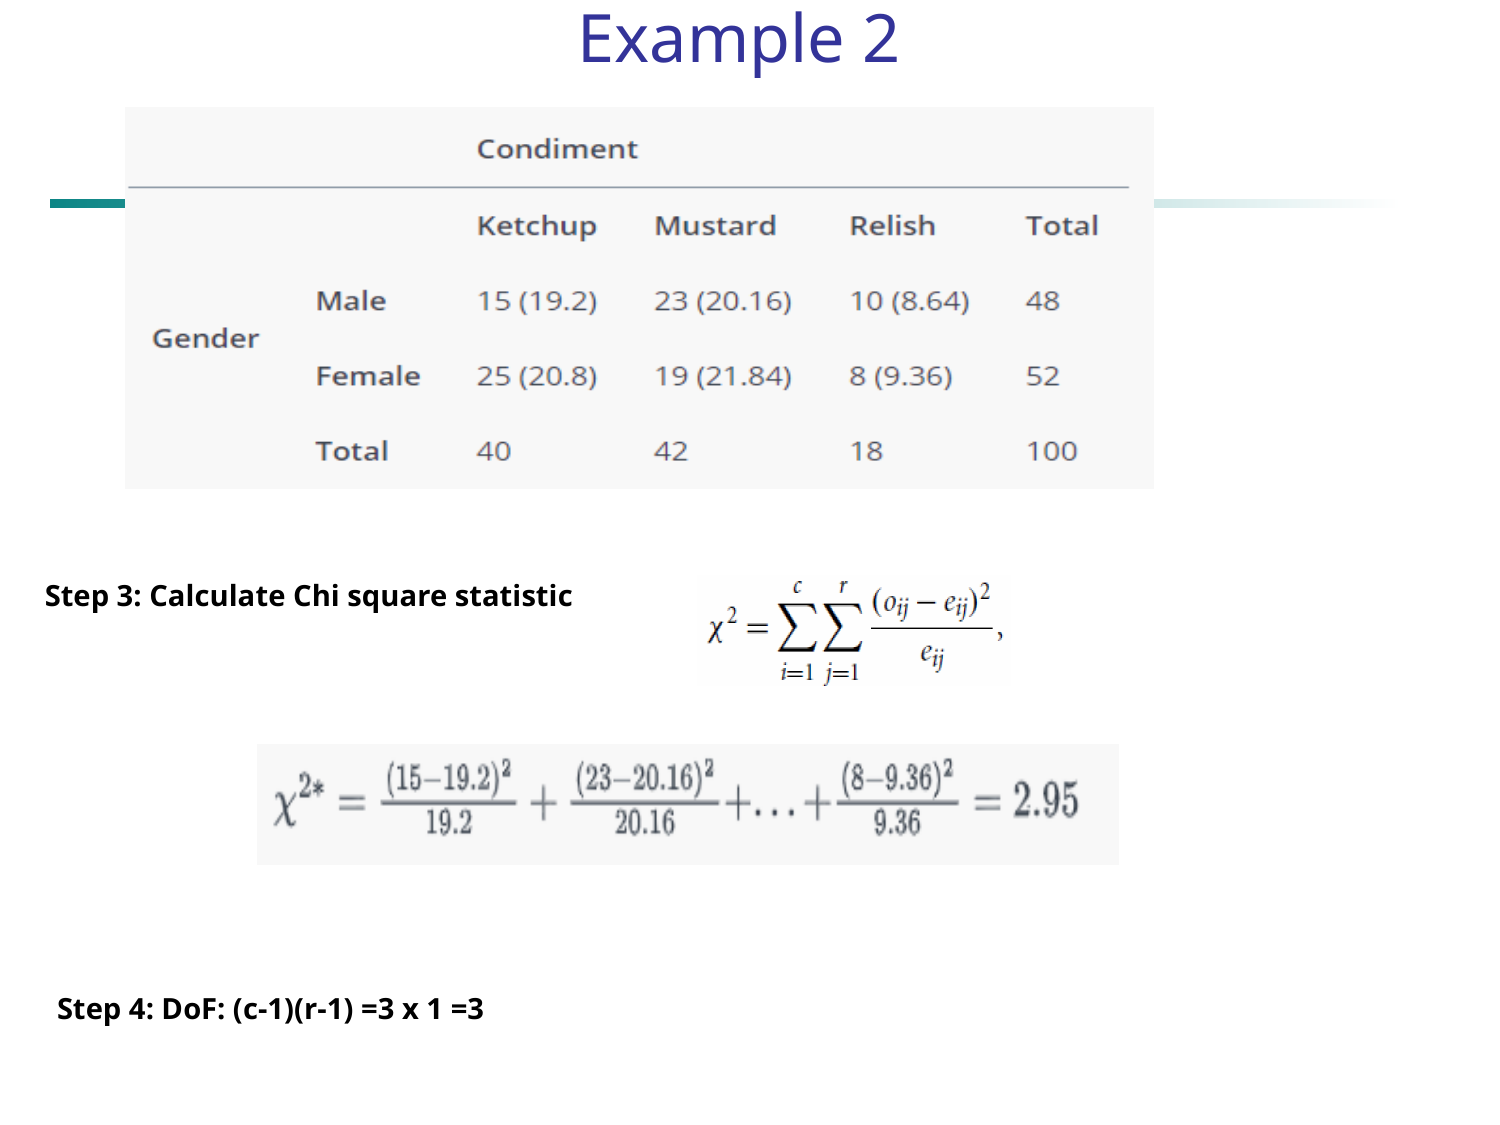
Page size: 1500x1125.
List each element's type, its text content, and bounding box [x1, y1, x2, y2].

picture [257, 743, 1119, 865]
text_box Step 3: Calculate Chi square statistic [29, 562, 1204, 634]
picture [697, 575, 1011, 686]
text_box Step 4: DoF: (c-1)(r-1) =3 x 1 =3 [42, 975, 1216, 1047]
title Example 2 [99, 12, 1379, 84]
picture [125, 107, 1155, 489]
